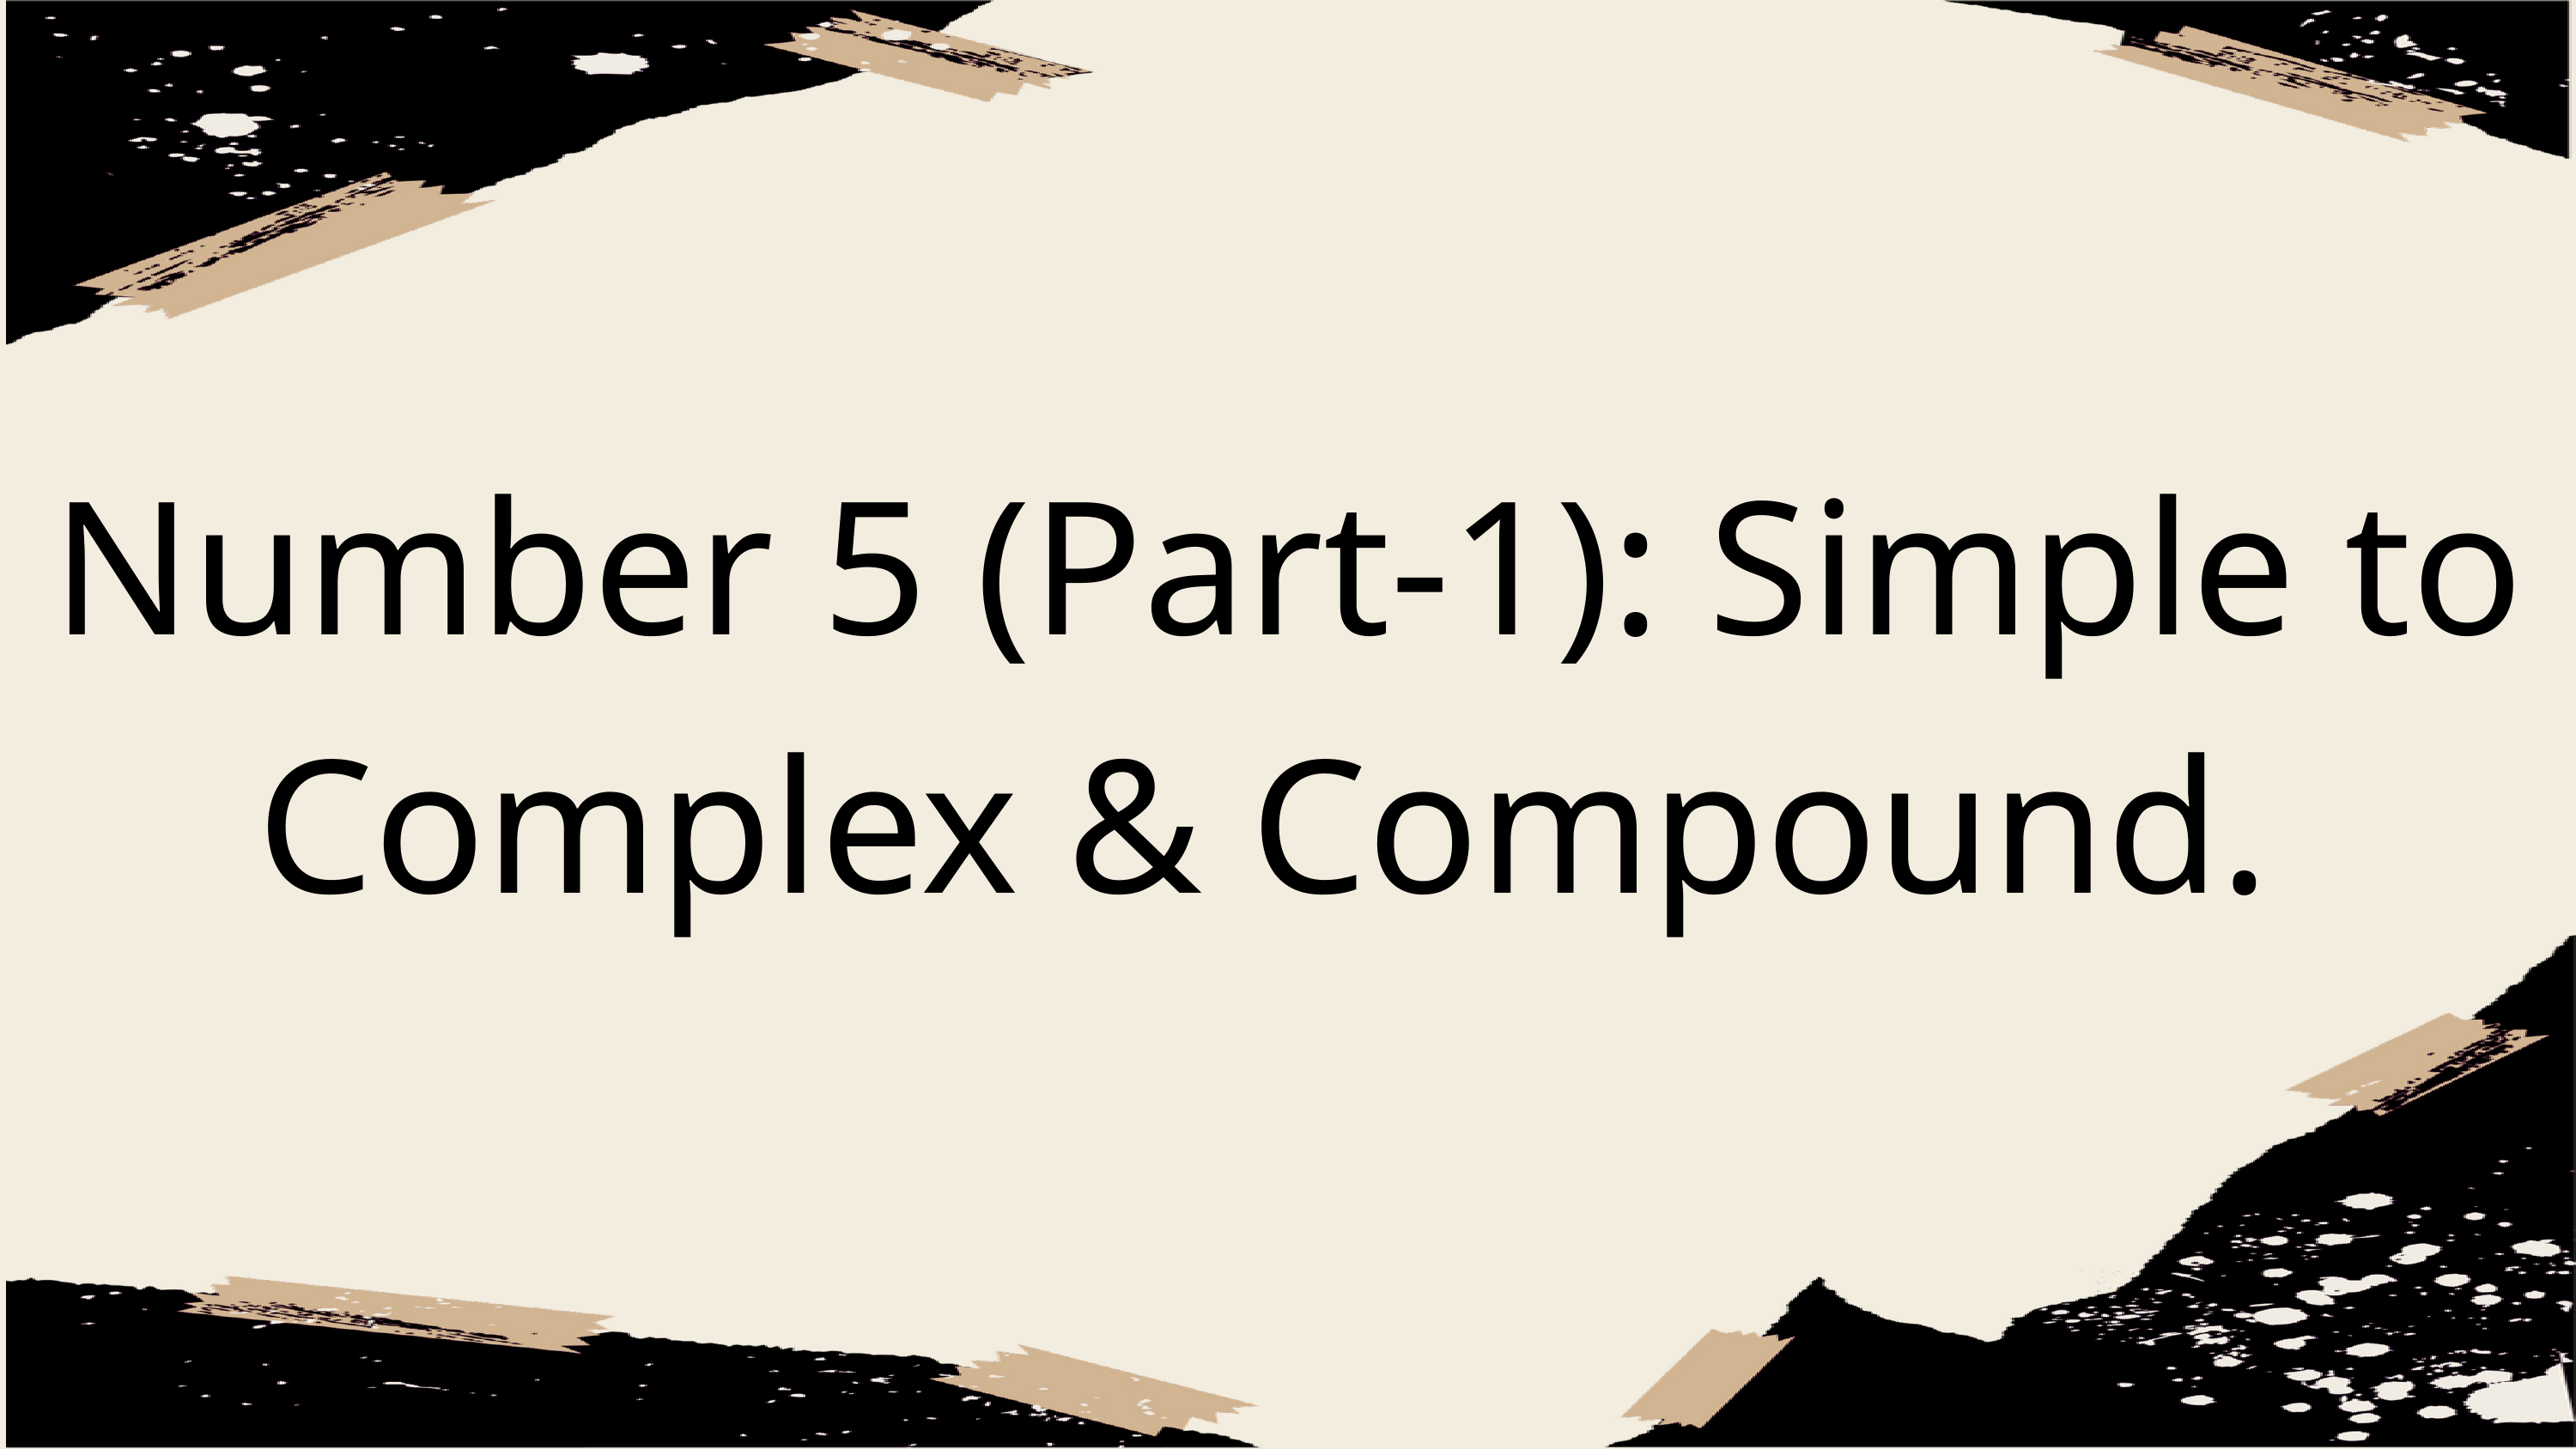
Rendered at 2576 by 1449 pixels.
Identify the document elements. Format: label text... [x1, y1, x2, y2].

text_box [6, 0, 2576, 1449]
text_box Number 5 (Part-1): Simple to Complex & Compound. [17, 412, 2559, 931]
text_box 30 [2421, 1296, 2463, 1348]
